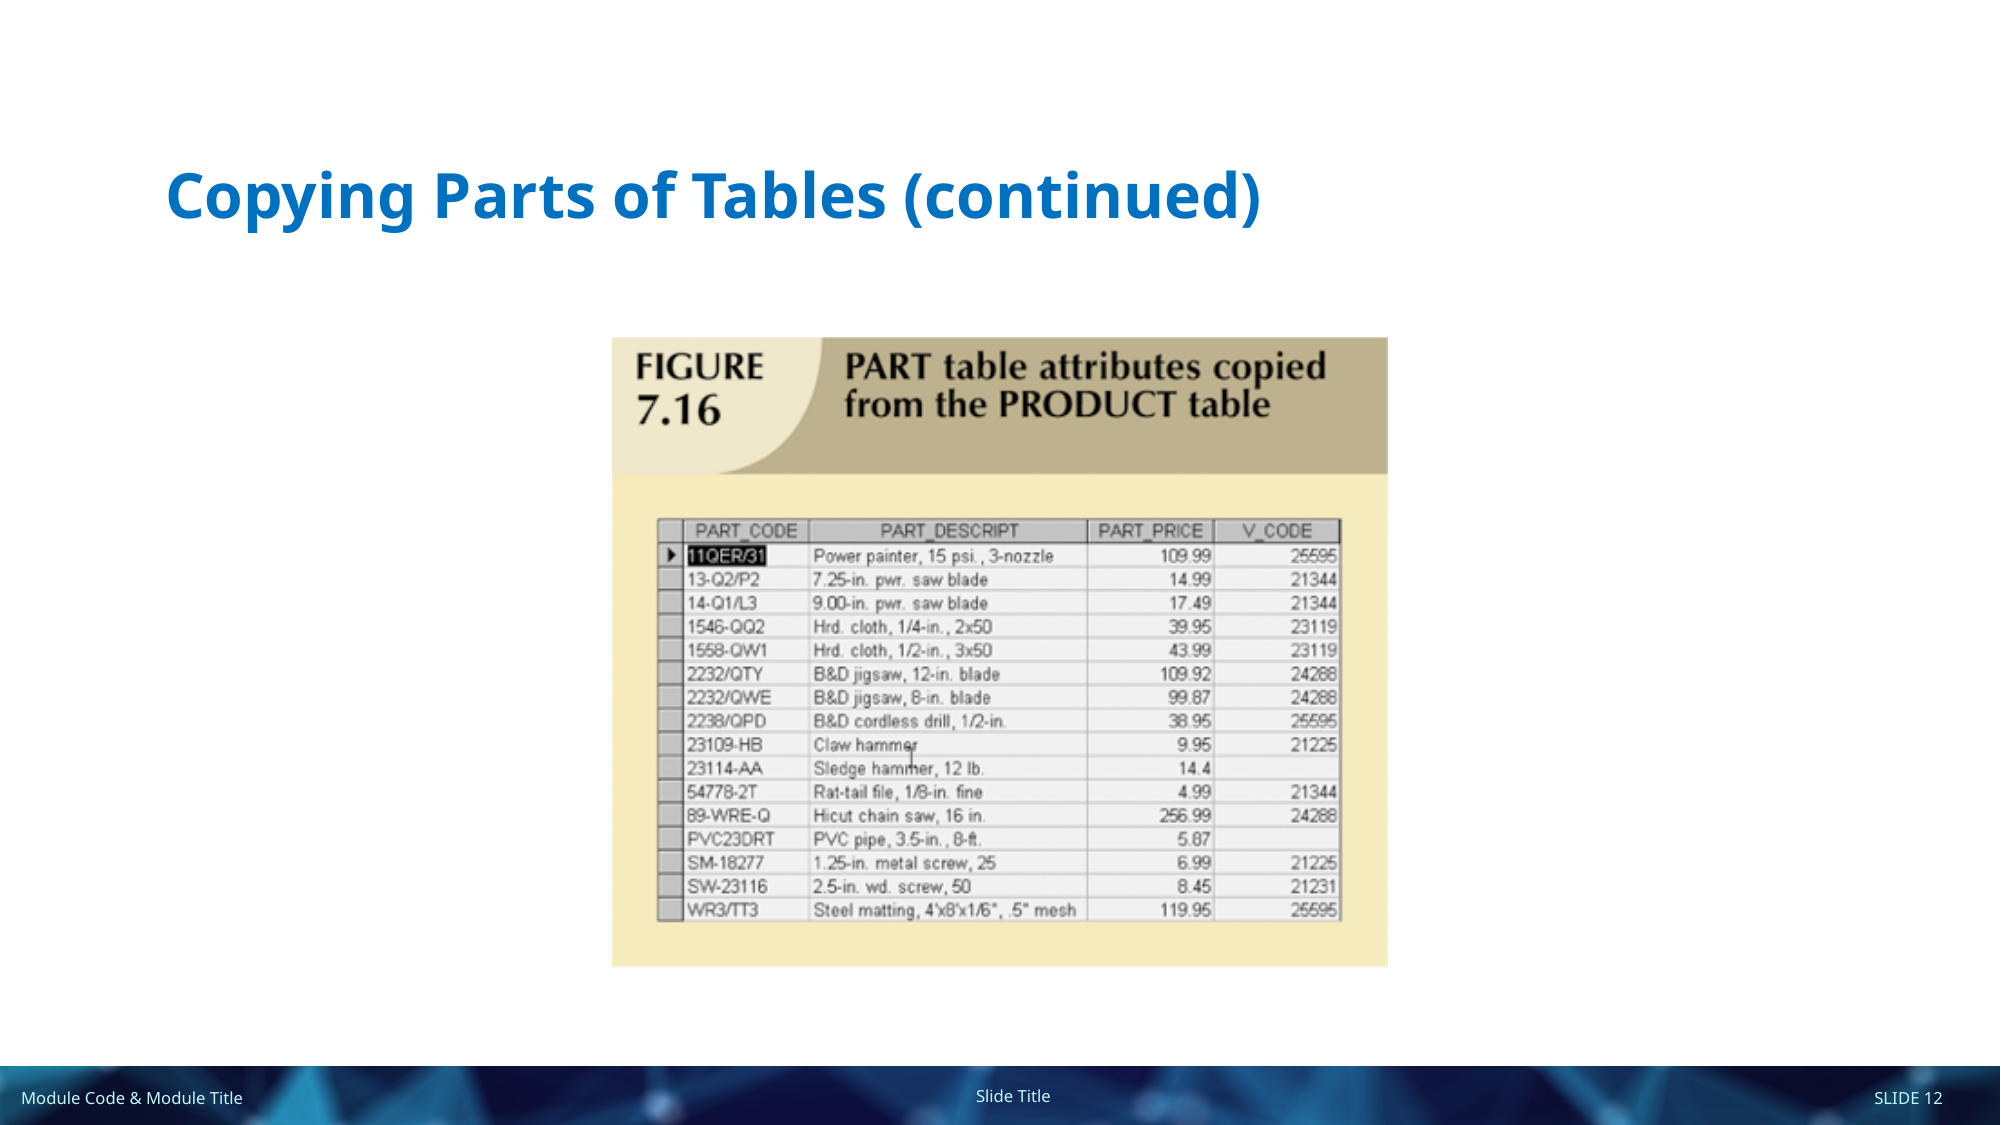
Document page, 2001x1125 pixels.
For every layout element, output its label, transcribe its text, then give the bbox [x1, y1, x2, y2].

picture [0, 1066, 2000, 1125]
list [612, 337, 1388, 968]
title Copying Parts of Tables (continued) [150, 99, 1850, 288]
